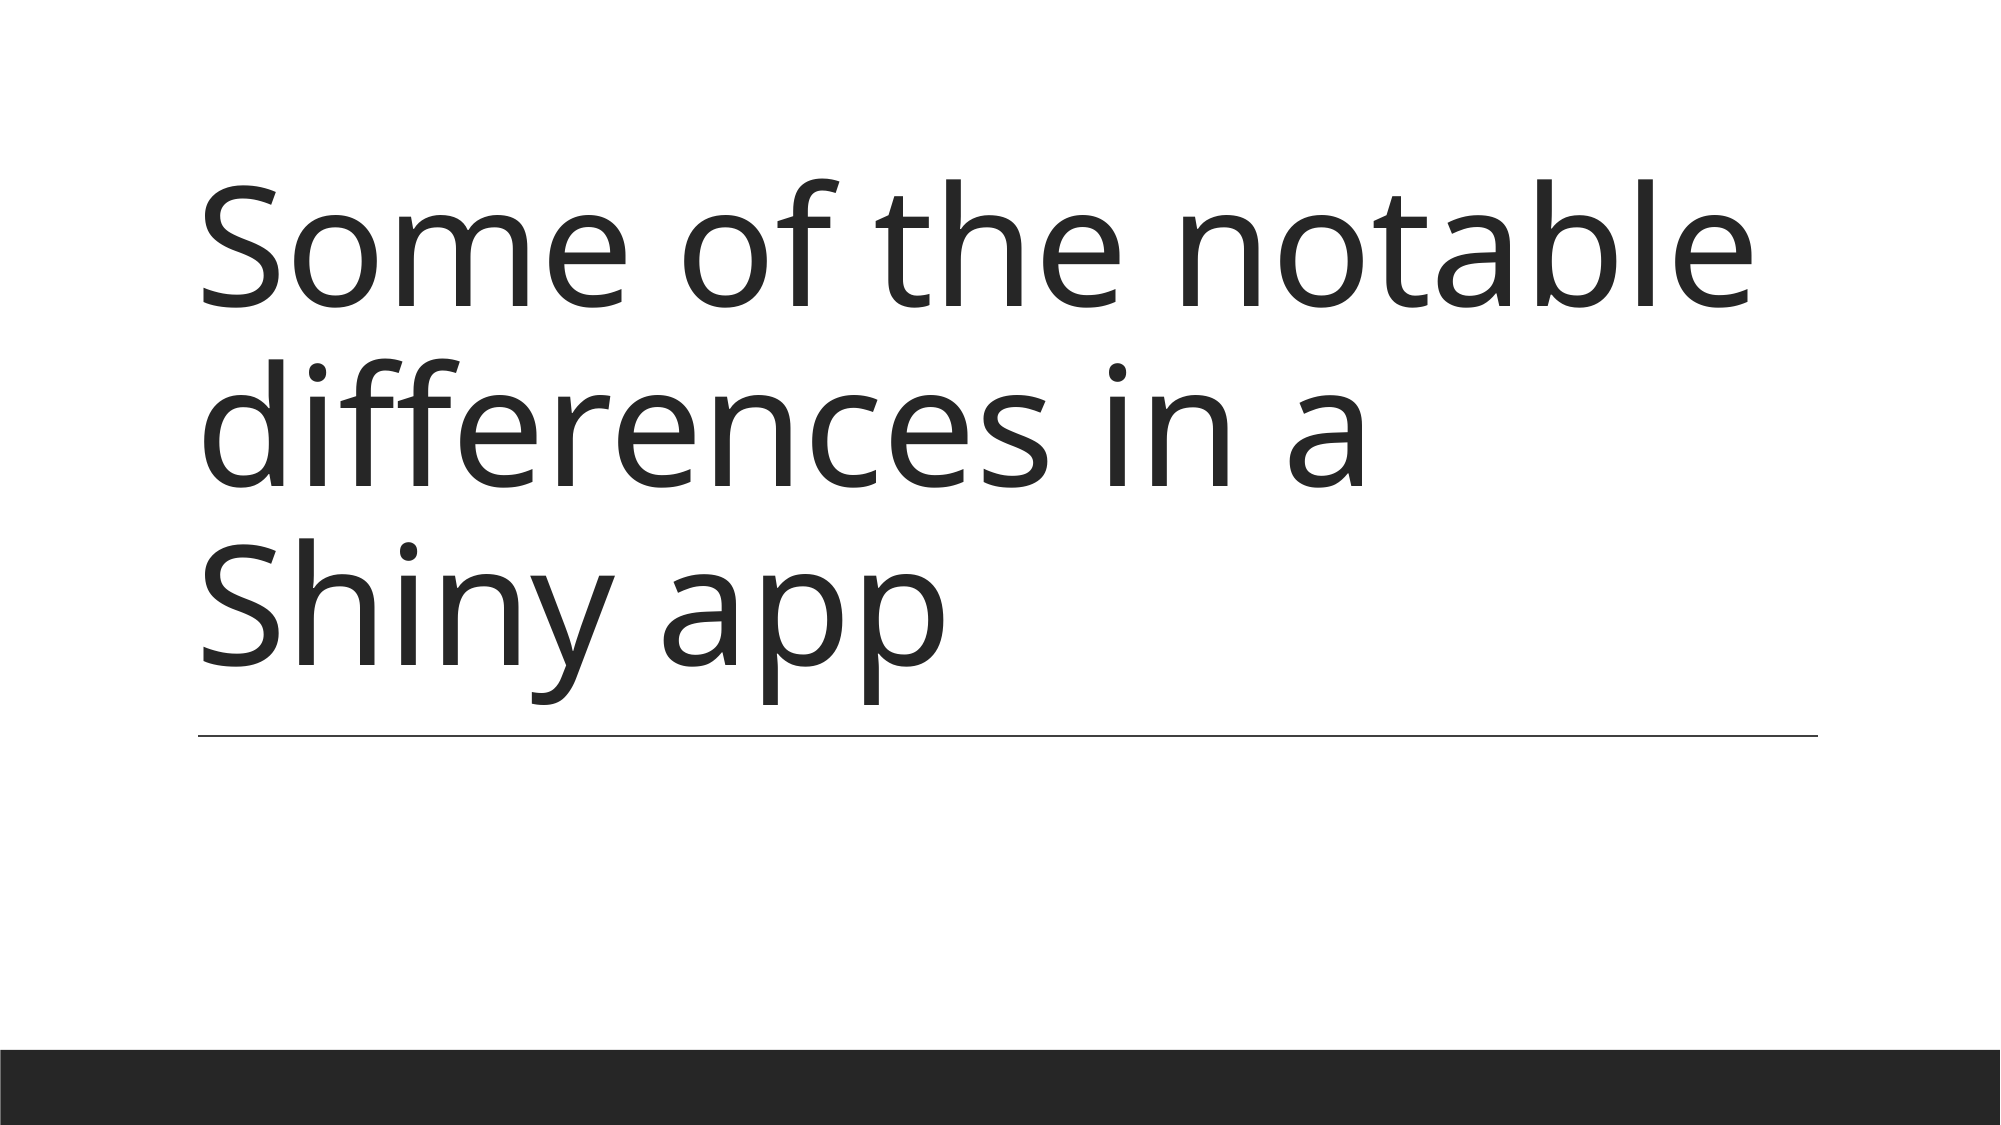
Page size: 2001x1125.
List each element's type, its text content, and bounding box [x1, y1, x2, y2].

title Some of the notable differences in a Shiny app [180, 124, 1830, 710]
